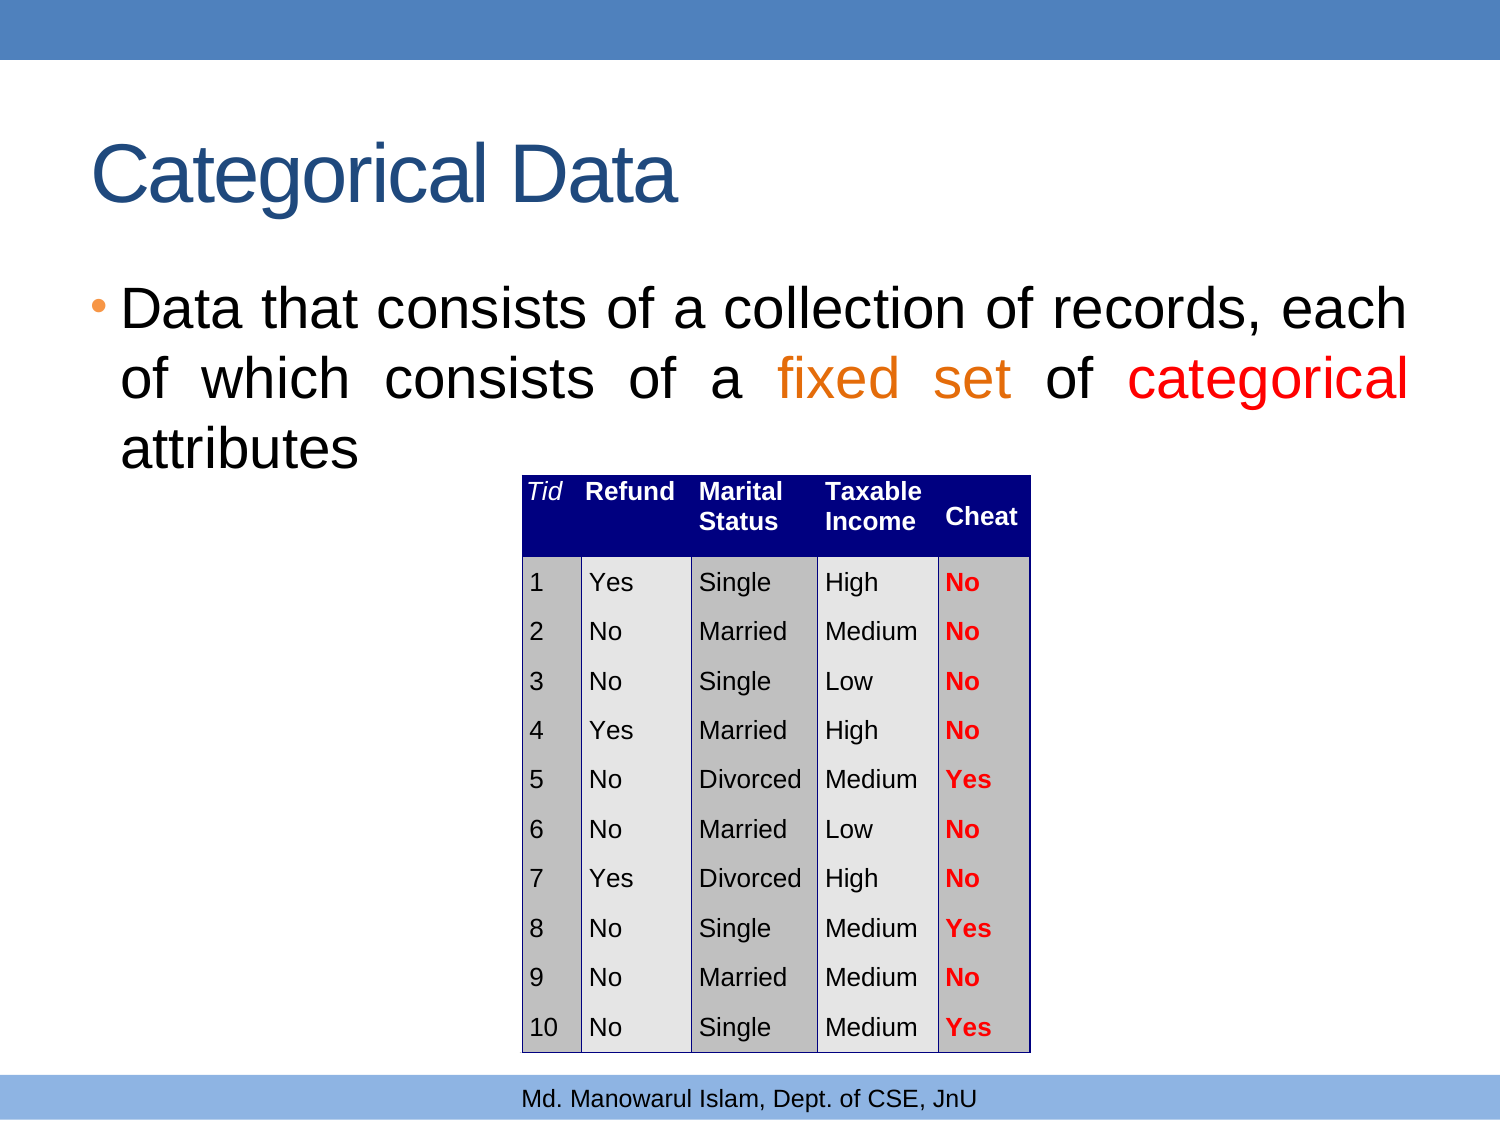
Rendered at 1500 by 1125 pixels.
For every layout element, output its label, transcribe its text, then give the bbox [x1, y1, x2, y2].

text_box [512, 474, 1069, 1070]
list Data that consists of a collection of records, each of which consists of a fixed set of categorical attributes [75, 262, 1425, 1063]
title Categorical Data [75, 87, 1425, 250]
